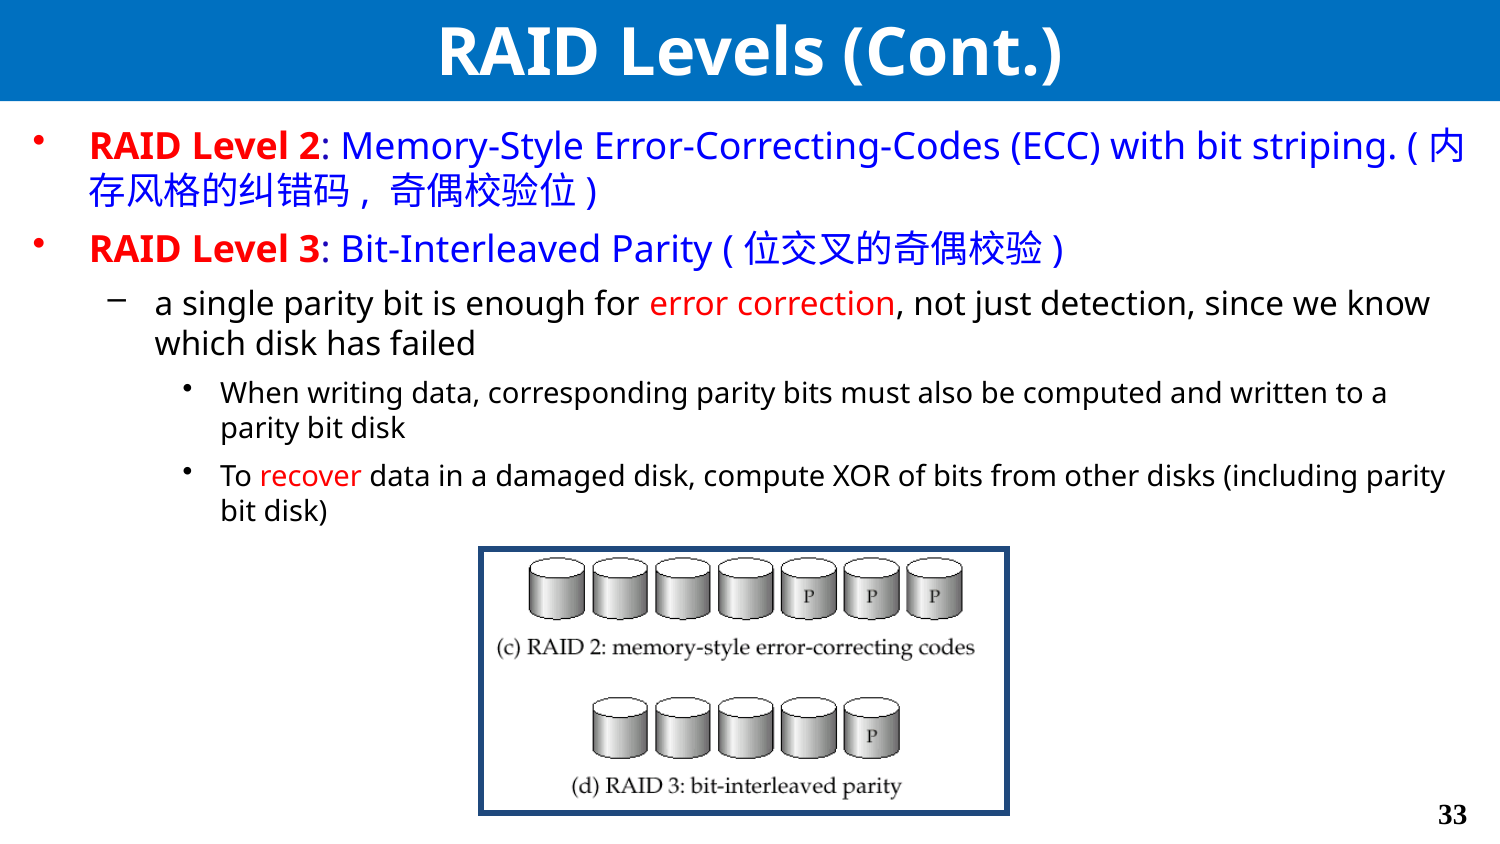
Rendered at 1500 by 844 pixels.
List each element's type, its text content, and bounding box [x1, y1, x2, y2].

title RAID Levels (Cont.) [0, 0, 1500, 102]
list RAID Level 2: Memory-Style Error-Correcting-Codes (ECC) with bit striping. (内存风格的纠错码, 奇偶校验位) RAID Level 3: Bit-Interleaved Parity (位交叉的奇偶校验) a single parity bit is enough for error correction, not just detection, since we know which disk has failed When writing data, corresponding parity bits must also be computed and written to a parity bit disk To recover data in a damaged disk, compute XOR of bits from other disks (including parity bit disk) [17, 114, 1483, 739]
picture [484, 551, 1004, 810]
